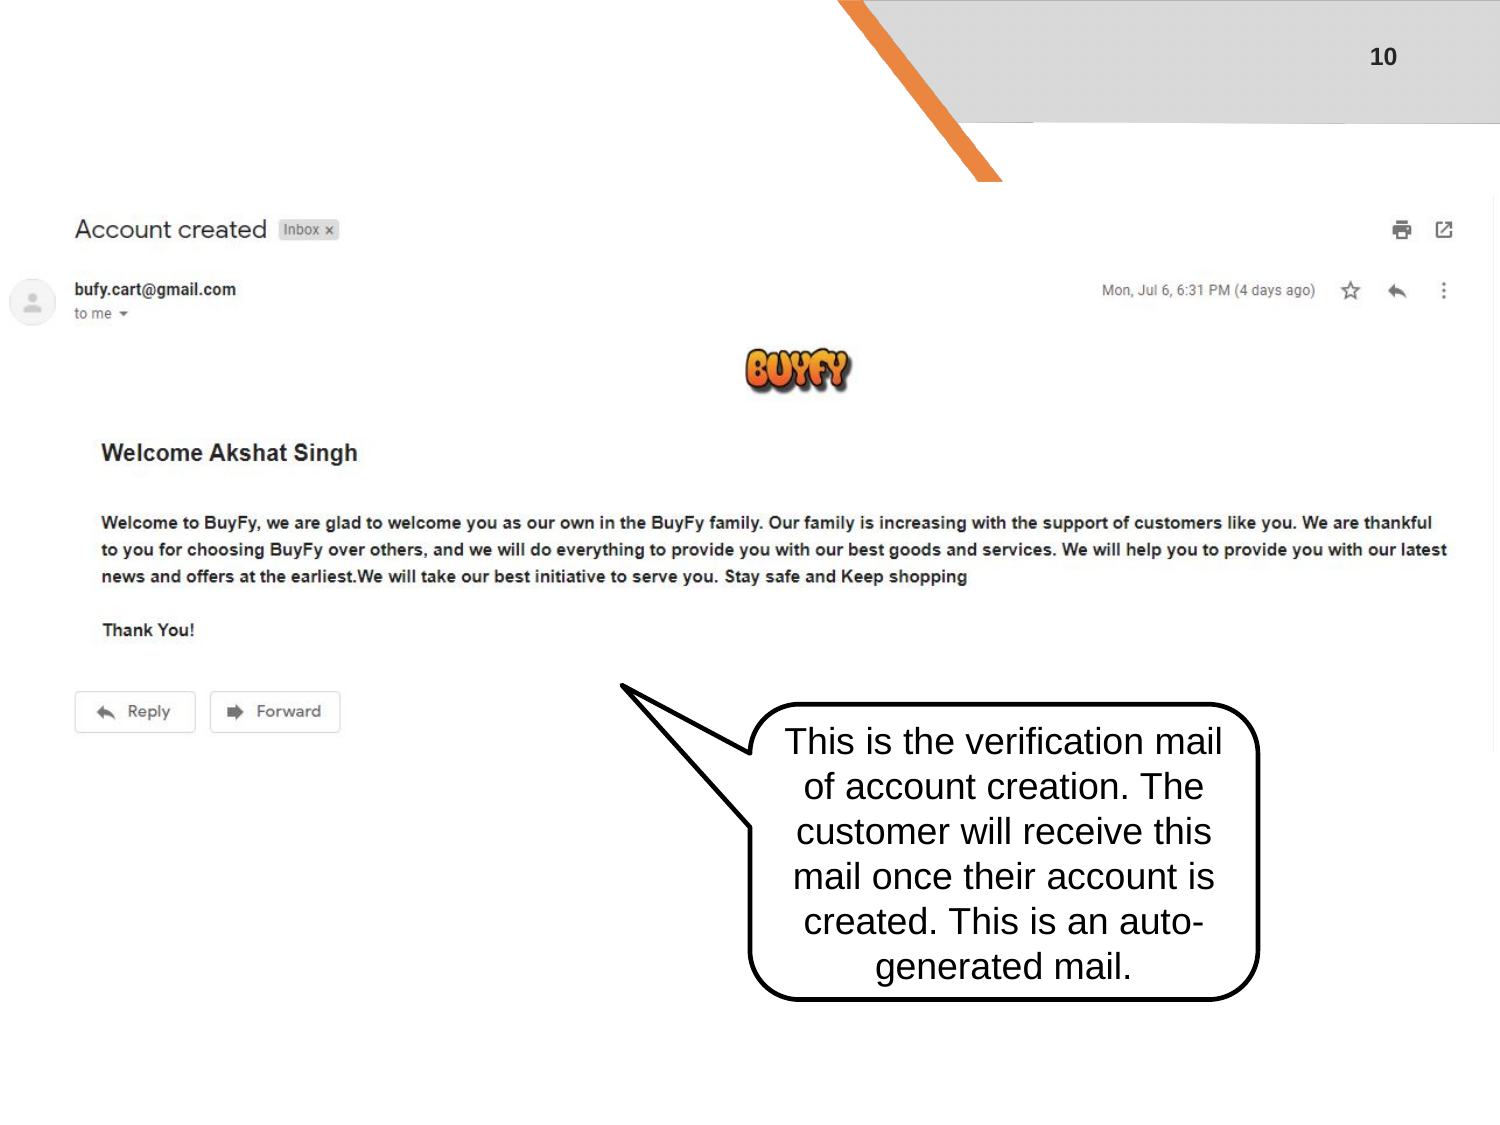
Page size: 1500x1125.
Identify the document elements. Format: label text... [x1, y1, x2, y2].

picture [837, 0, 1500, 182]
text_box This is the verification mail of account creation. The customer will receive this mail once their account is created. This is an auto-generated mail. [686, 760, 1261, 1002]
slide_number 10 [1342, 28, 1425, 78]
picture [0, 196, 1500, 753]
